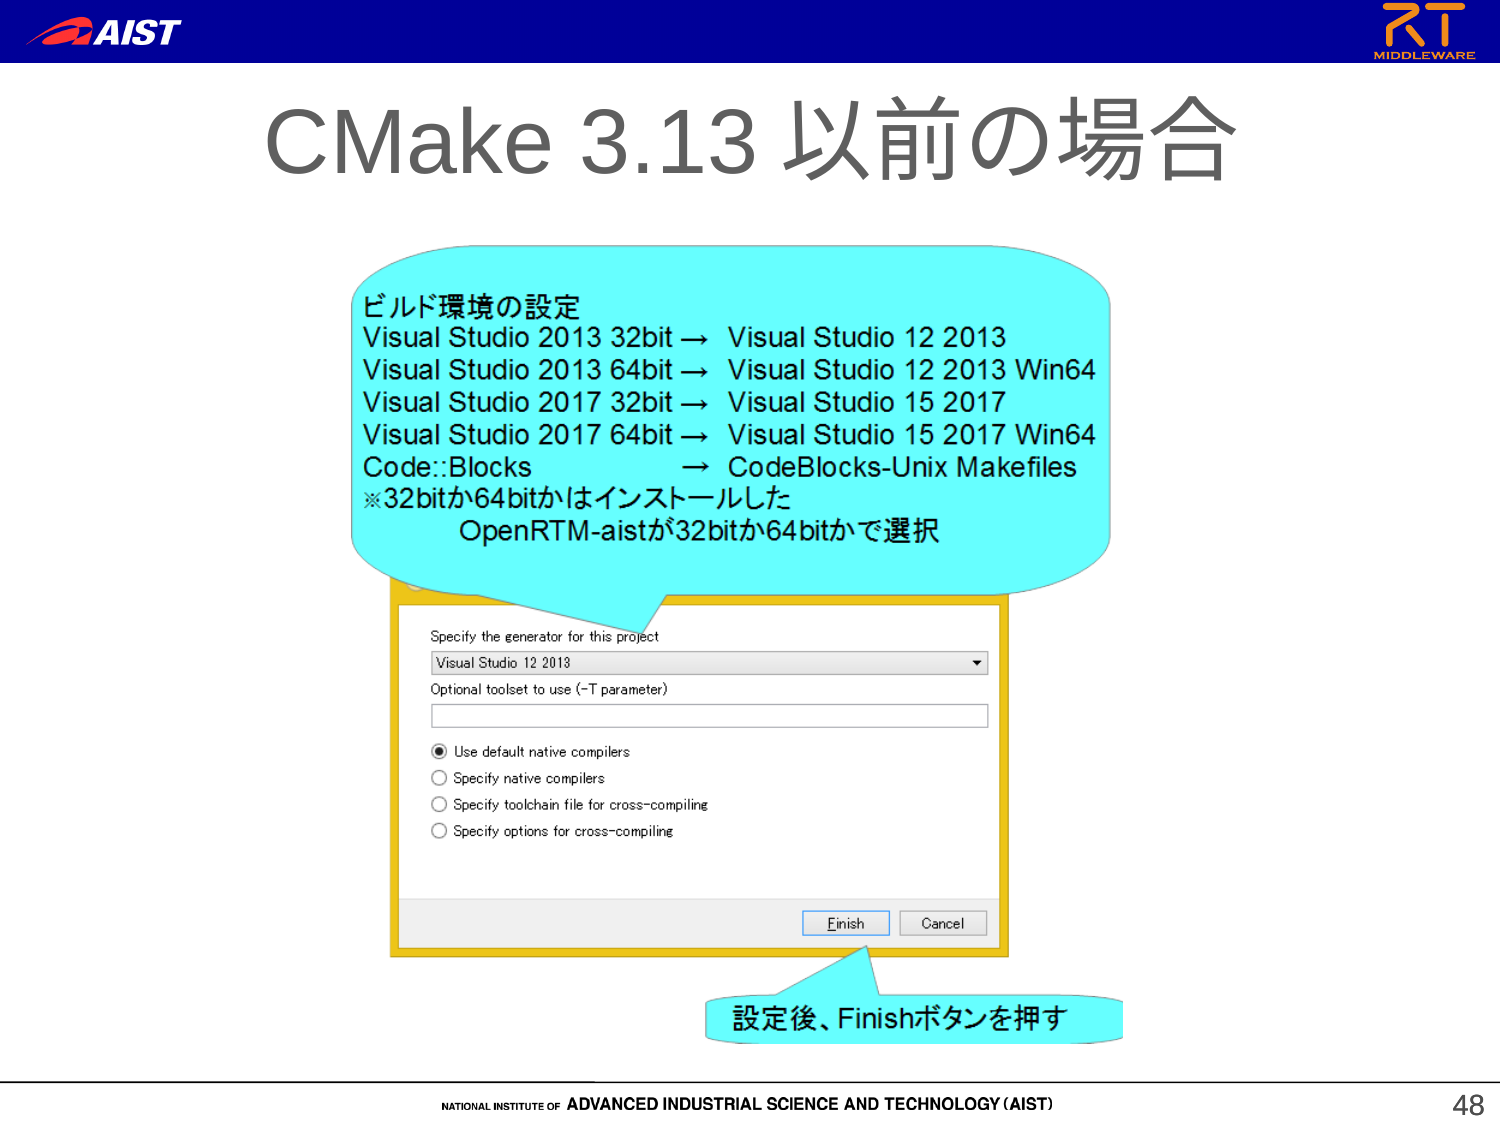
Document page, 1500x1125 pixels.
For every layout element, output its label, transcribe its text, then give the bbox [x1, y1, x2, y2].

title CMake 3.13以前の場合 [29, 66, 1474, 208]
picture [351, 245, 1123, 1044]
text_box 48 [1149, 1078, 1500, 1125]
picture [0, 0, 1500, 63]
picture [442, 1097, 1052, 1110]
